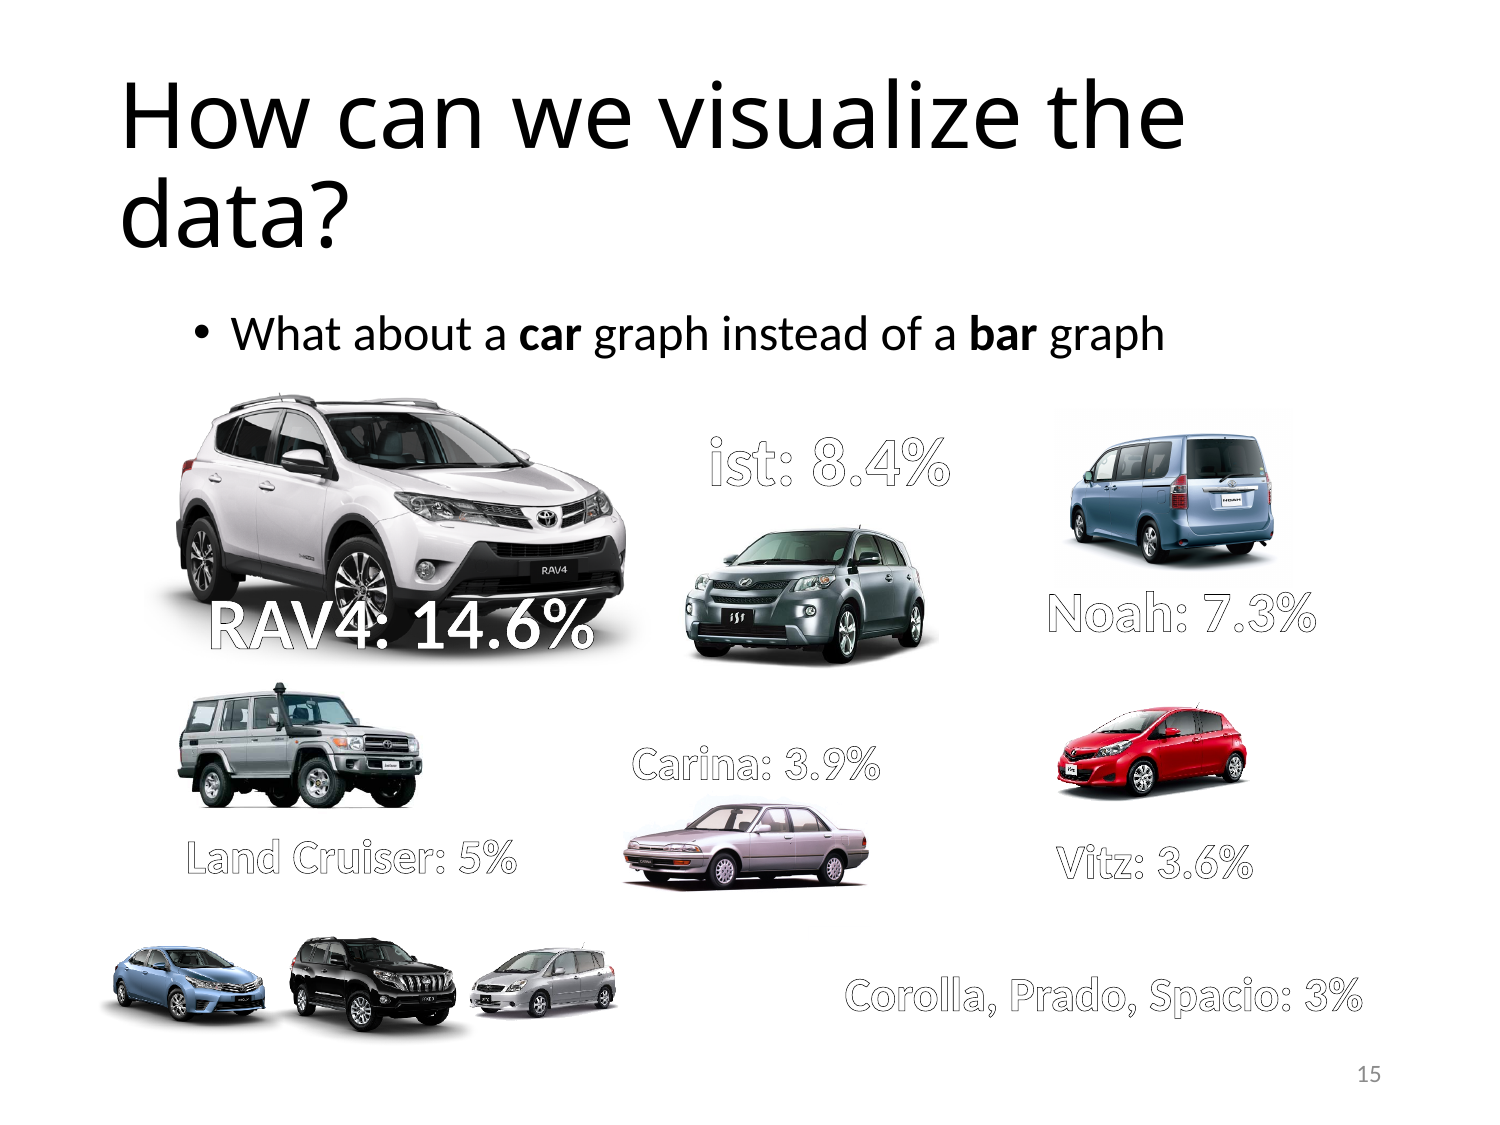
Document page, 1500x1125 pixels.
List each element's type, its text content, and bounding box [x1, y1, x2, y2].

title How can we visualize the data? [103, 59, 1440, 278]
list What about a car graph instead of a bar graph [103, 299, 1397, 1014]
slide_number 15 [1059, 1042, 1397, 1103]
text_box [98, 383, 1342, 1052]
